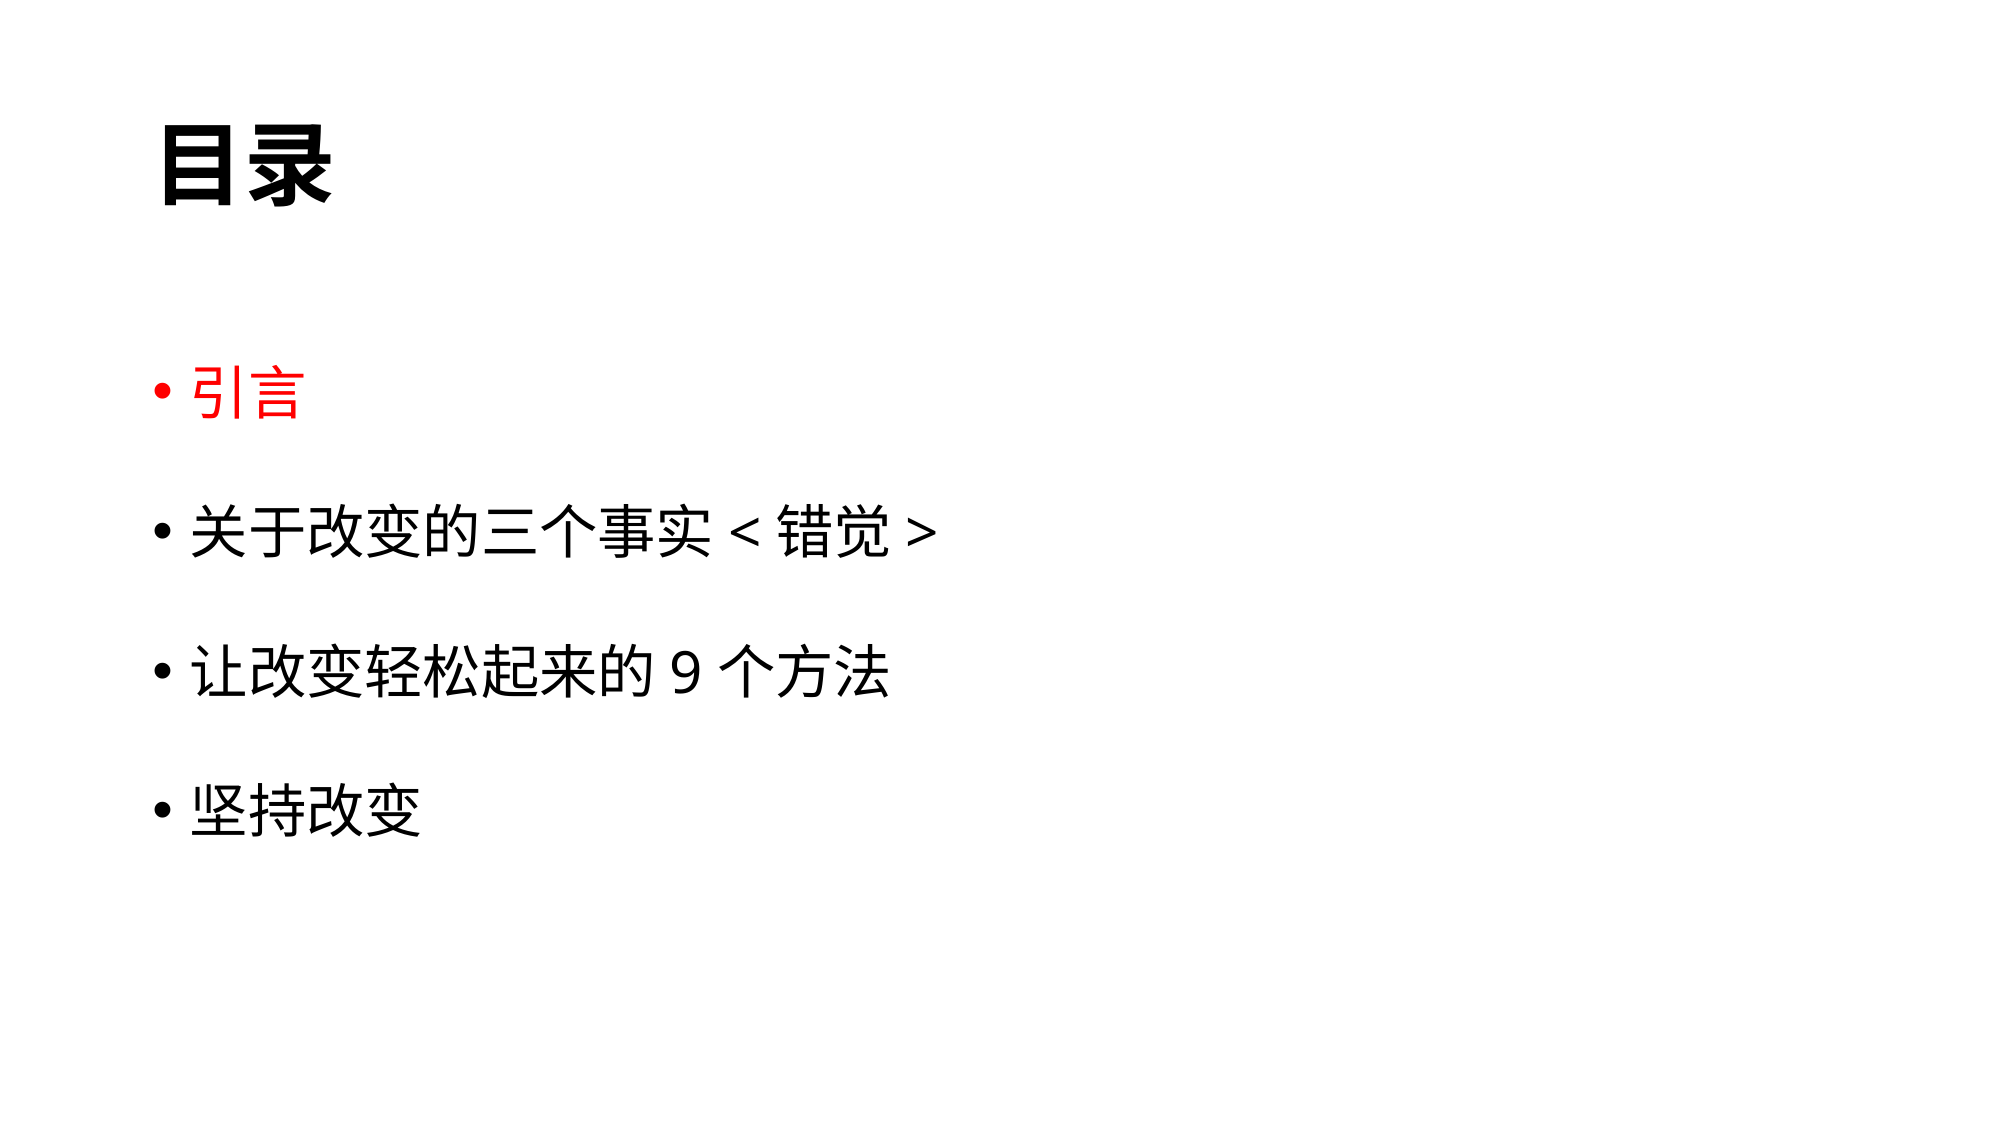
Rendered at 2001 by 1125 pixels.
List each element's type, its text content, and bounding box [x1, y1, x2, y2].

title 目录 [137, 59, 1863, 278]
list 引言 关于改变的三个事实<错觉> 让改变轻松起来的9个方法 坚持改变 [137, 299, 1863, 1014]
